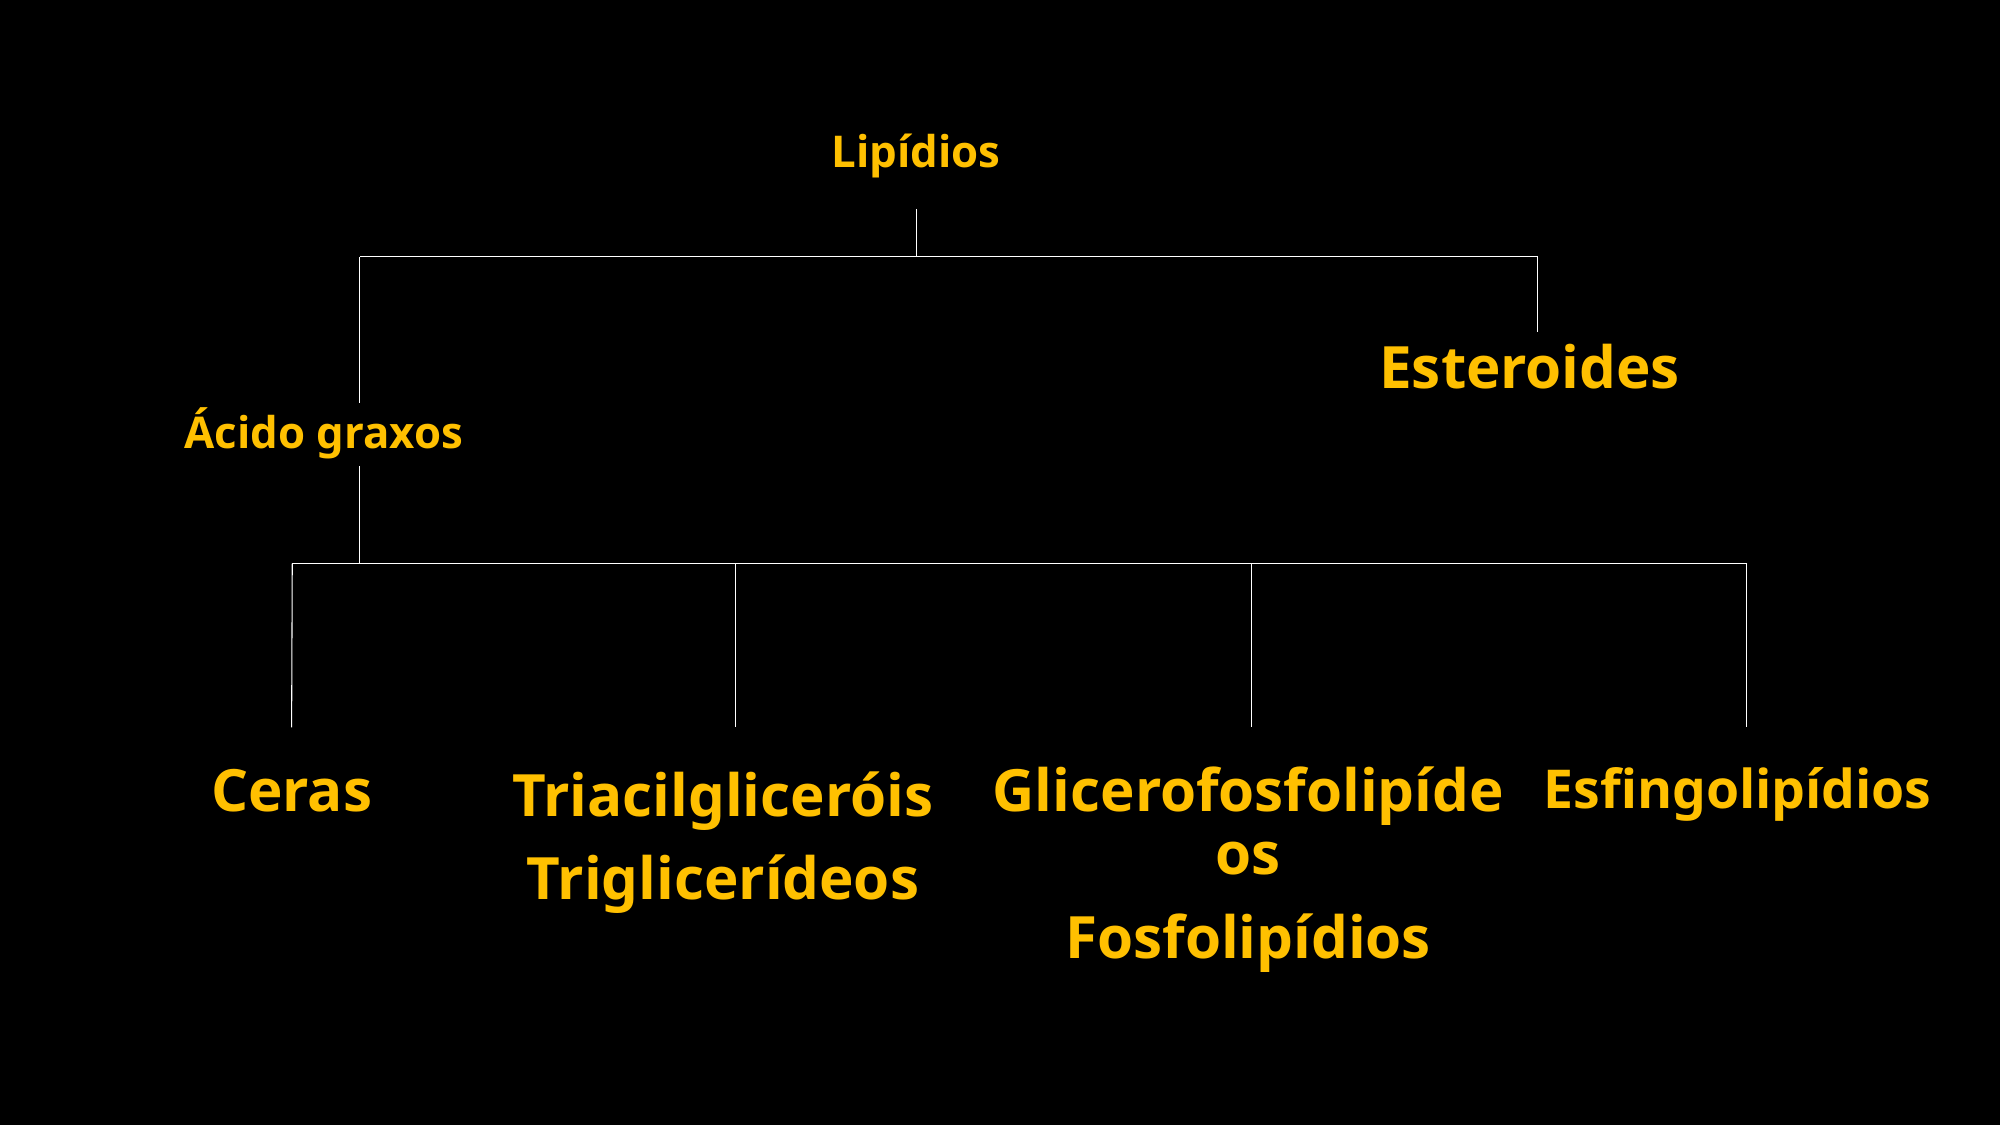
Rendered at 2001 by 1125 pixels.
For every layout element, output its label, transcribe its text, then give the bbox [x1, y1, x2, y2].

text_box Ácido graxos [150, 403, 498, 491]
text_box Triacilgliceróis Triglicerídeos [471, 758, 975, 922]
text_box Esteroides [1363, 330, 1712, 418]
text_box Ceras [66, 753, 517, 841]
text_box Glicerofosfolipídeos Fosfolipídios [969, 753, 1527, 918]
text_box Esfingolipídios [1528, 755, 1961, 843]
list Lipídios [800, 122, 1033, 209]
